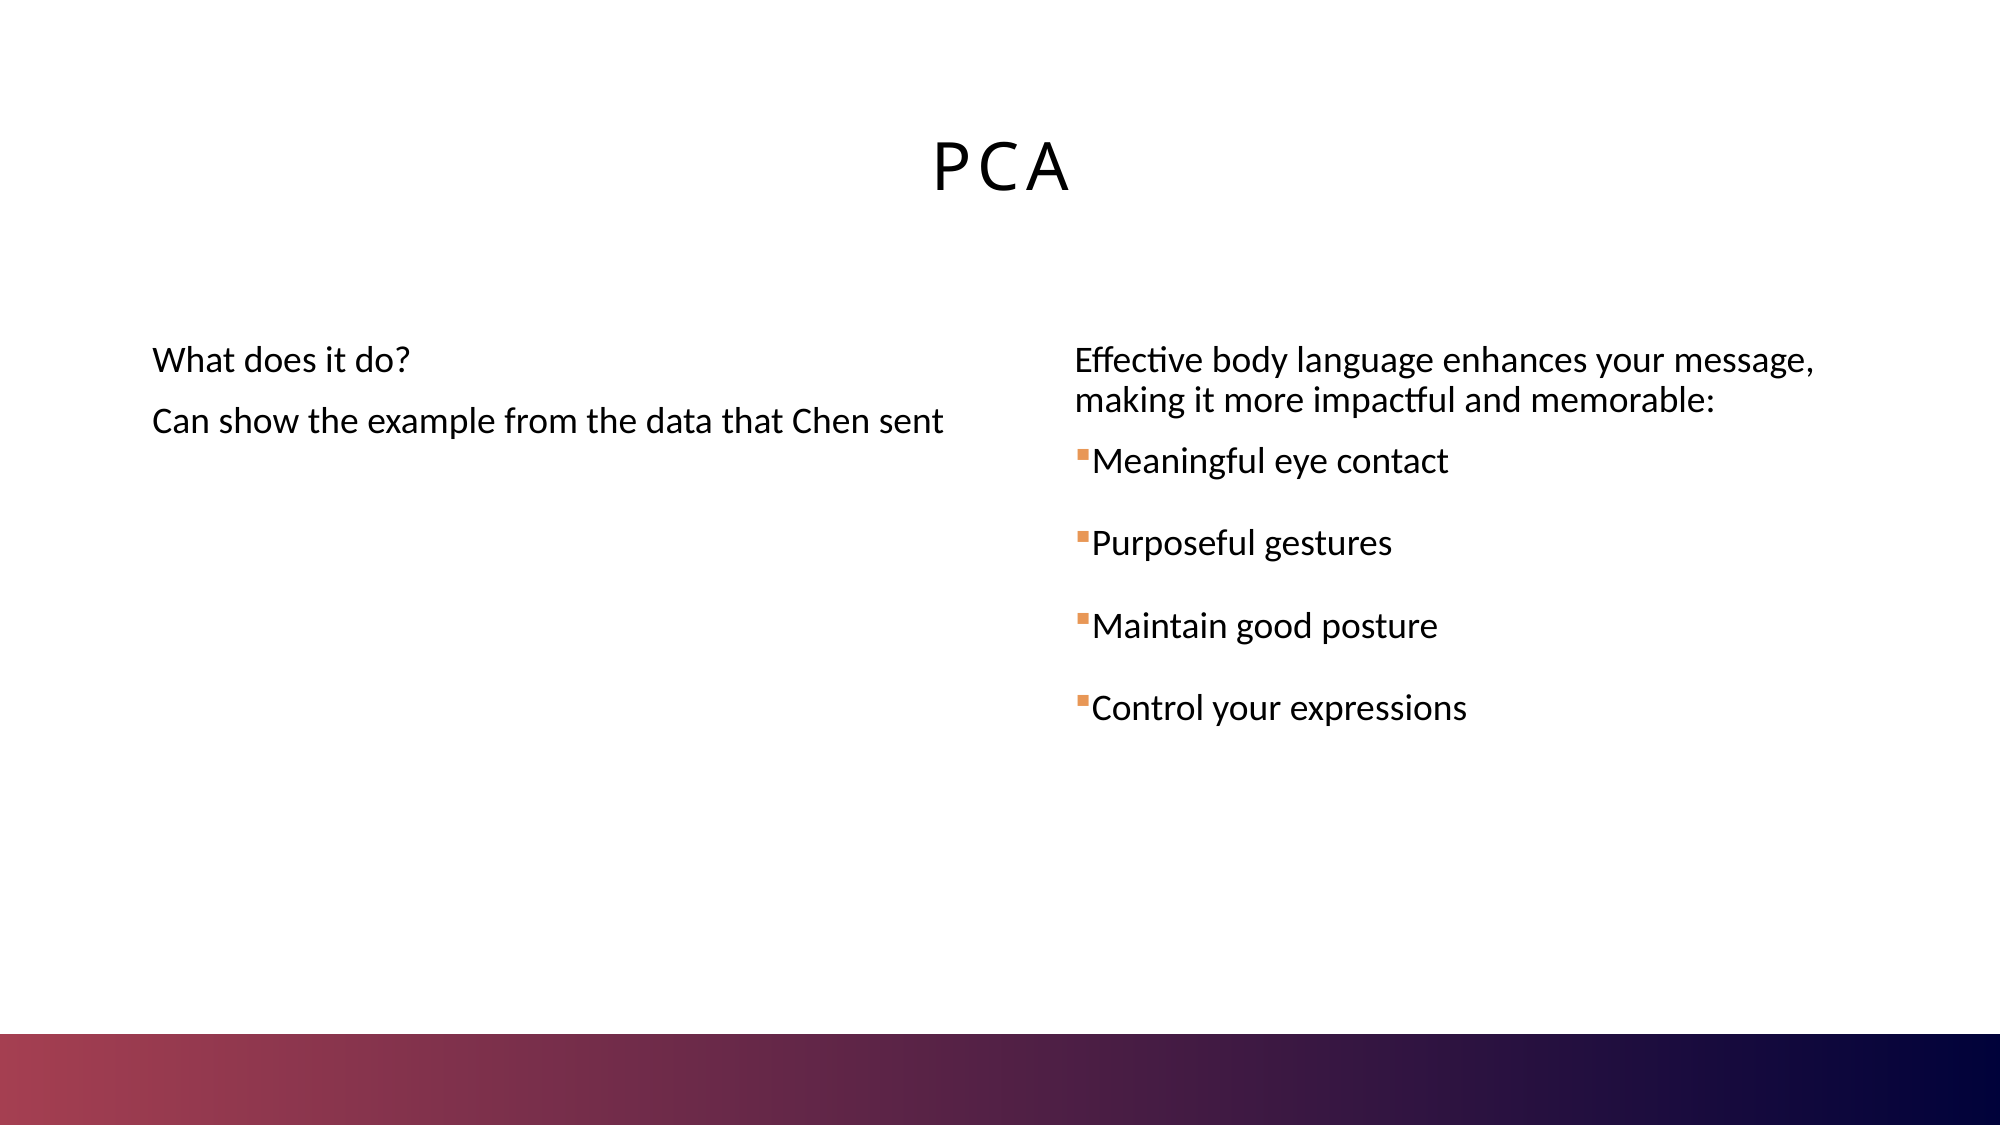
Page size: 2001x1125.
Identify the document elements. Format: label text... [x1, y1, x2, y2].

title PCA [137, 60, 1863, 278]
list Effective body language enhances your message, making it more impactful and memorable: Meaningful eye contact Purposeful gestures Maintain good posture Control your expressions [1059, 332, 1863, 1011]
list What does it do? Can show the example from the data that Chen sent [137, 332, 993, 1011]
text_box [0, 1033, 2000, 1125]
